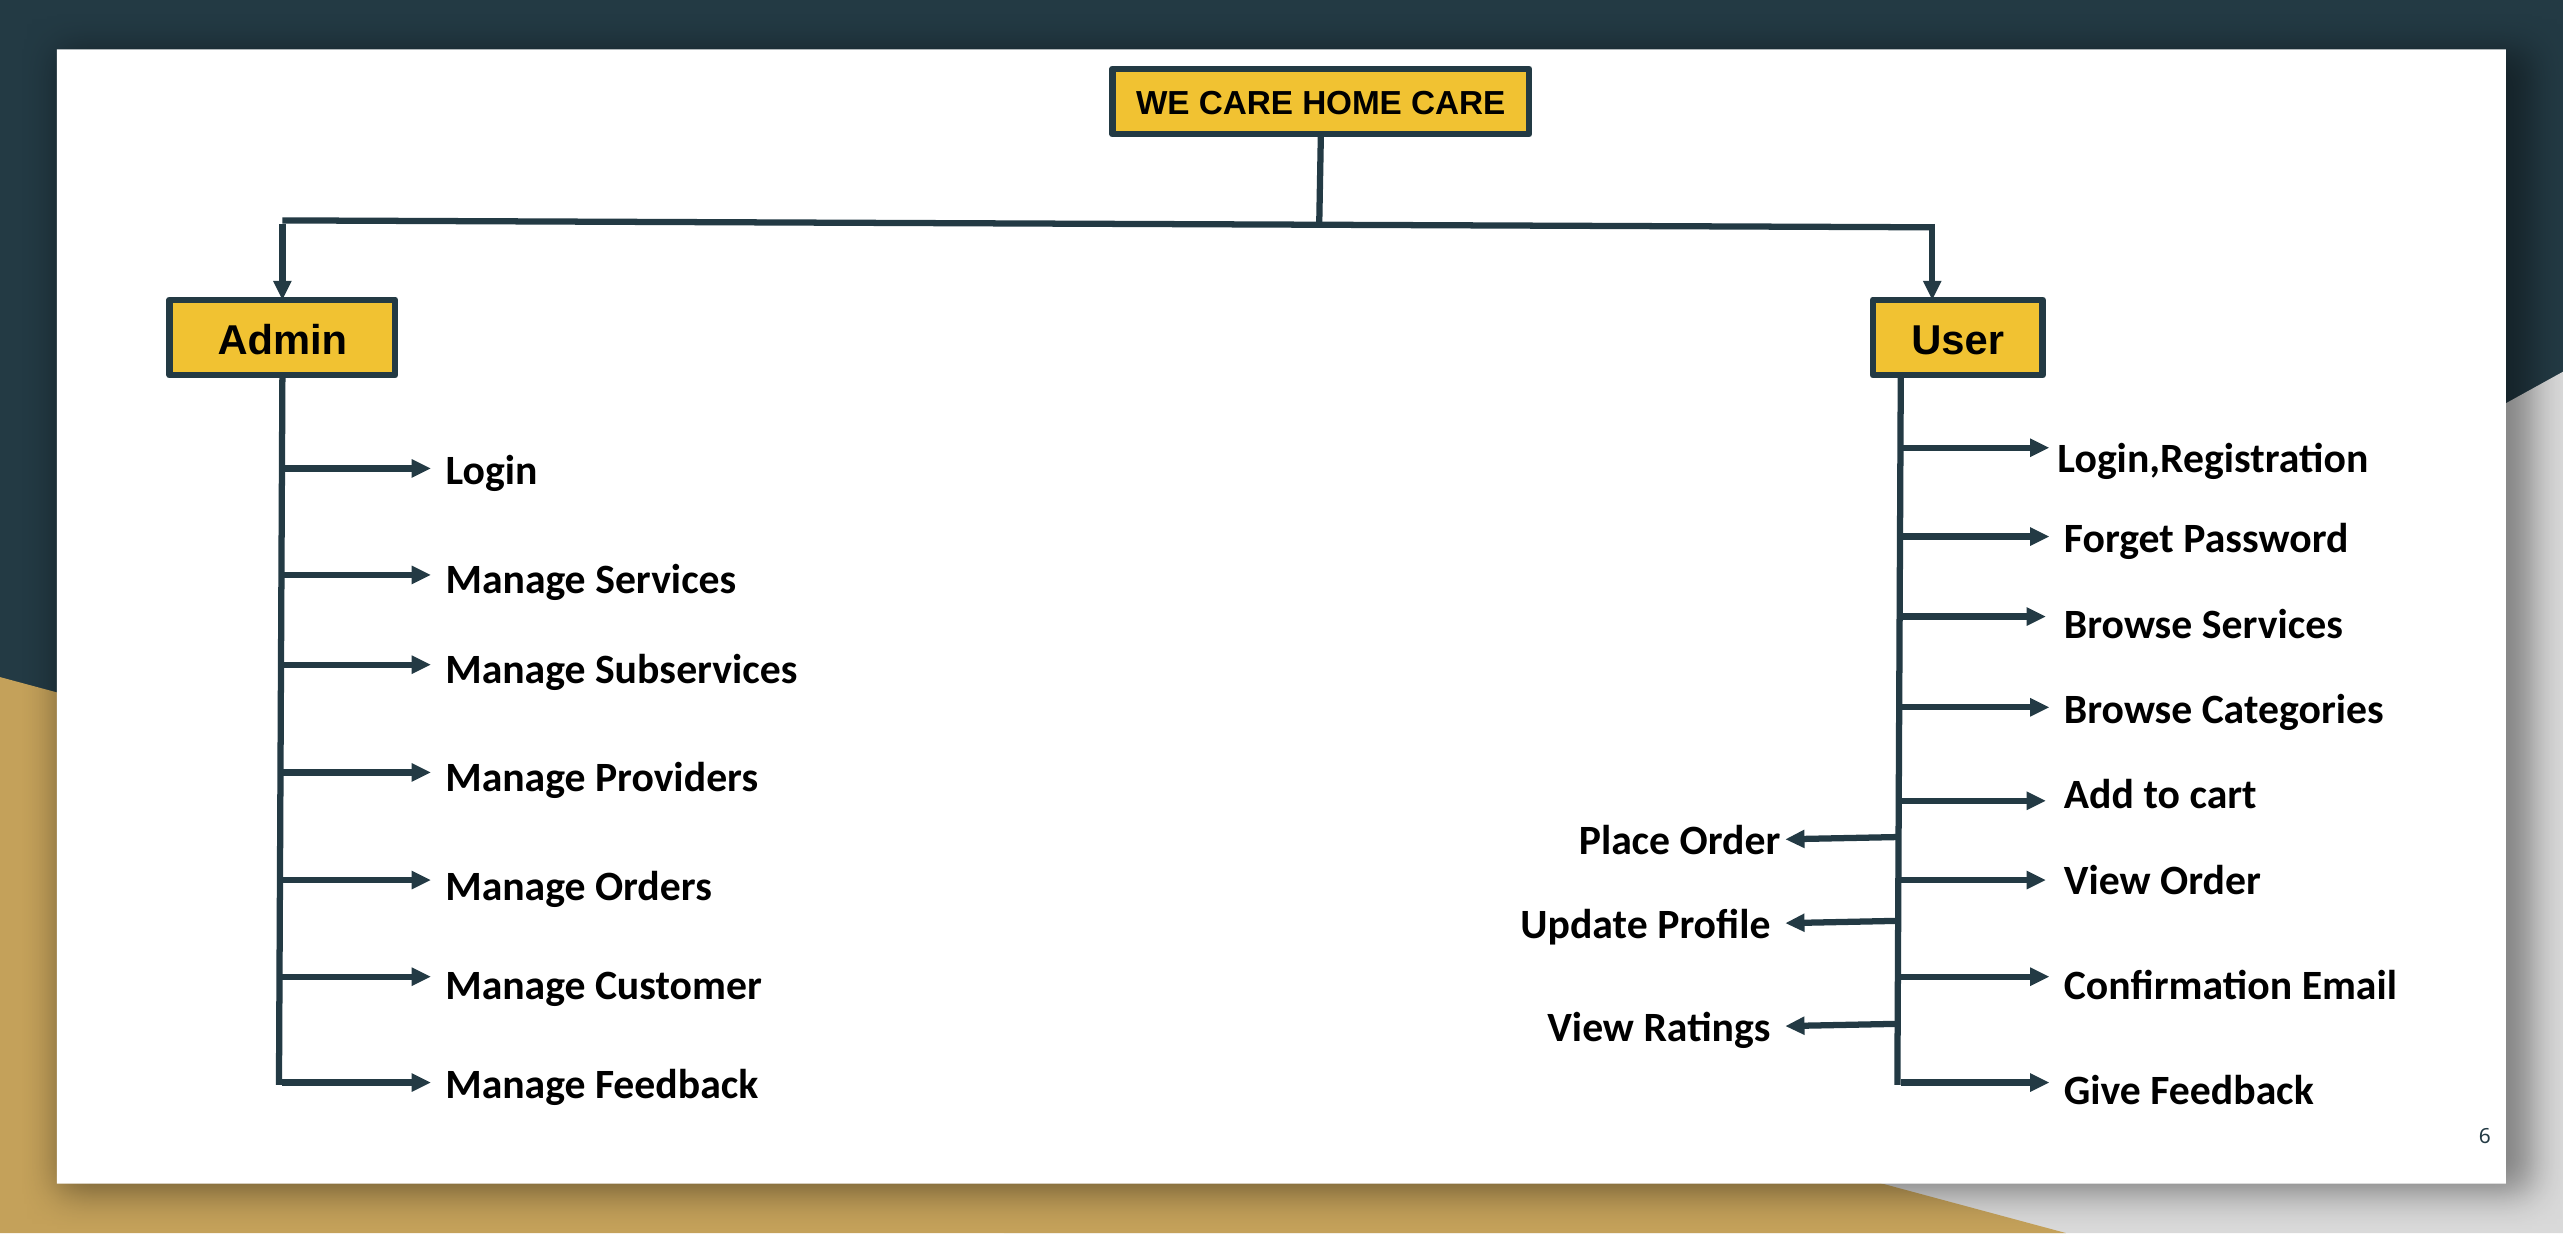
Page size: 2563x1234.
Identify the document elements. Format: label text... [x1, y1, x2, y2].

text_box Manage Feedback [430, 1042, 948, 1123]
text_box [1318, 134, 1322, 228]
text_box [1897, 1034, 1902, 1086]
text_box User [1872, 299, 2043, 376]
text_box Manage Providers [430, 735, 948, 816]
text_box Manage Customer [430, 942, 948, 1023]
text_box Login [430, 428, 601, 508]
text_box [1897, 375, 1902, 616]
text_box Give Feedback [2048, 1048, 2515, 1129]
text_box Update Profile [1465, 881, 1786, 962]
text_box Admin [169, 299, 396, 376]
slide_number ‹#› [2351, 1089, 2506, 1184]
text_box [1897, 622, 1902, 800]
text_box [1327, 220, 1933, 228]
text_box Forget Password [2048, 496, 2515, 577]
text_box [1785, 920, 1902, 924]
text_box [1897, 847, 1902, 879]
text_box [1897, 887, 1902, 920]
text_box Manage Orders [430, 843, 948, 924]
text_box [1897, 931, 1902, 1023]
text_box View Ratings [1465, 984, 1786, 1065]
text_box Manage Services [430, 536, 786, 617]
text_box View Order [2048, 837, 2515, 918]
text_box Confirmation Email [2048, 942, 2515, 1023]
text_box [1785, 836, 1902, 840]
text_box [282, 220, 1313, 228]
text_box WE CARE HOME CARE [1112, 68, 1530, 135]
text_box Browse Services [2048, 581, 2515, 662]
text_box Add to cart [2048, 752, 2515, 833]
text_box Manage Subservices [430, 626, 948, 707]
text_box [278, 375, 283, 1086]
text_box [1897, 806, 1902, 836]
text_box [1785, 1023, 1902, 1027]
text_box Login,Registration [2042, 415, 2460, 496]
text_box Browse Categories [2048, 666, 2515, 747]
text_box Place Order [1563, 797, 1821, 878]
